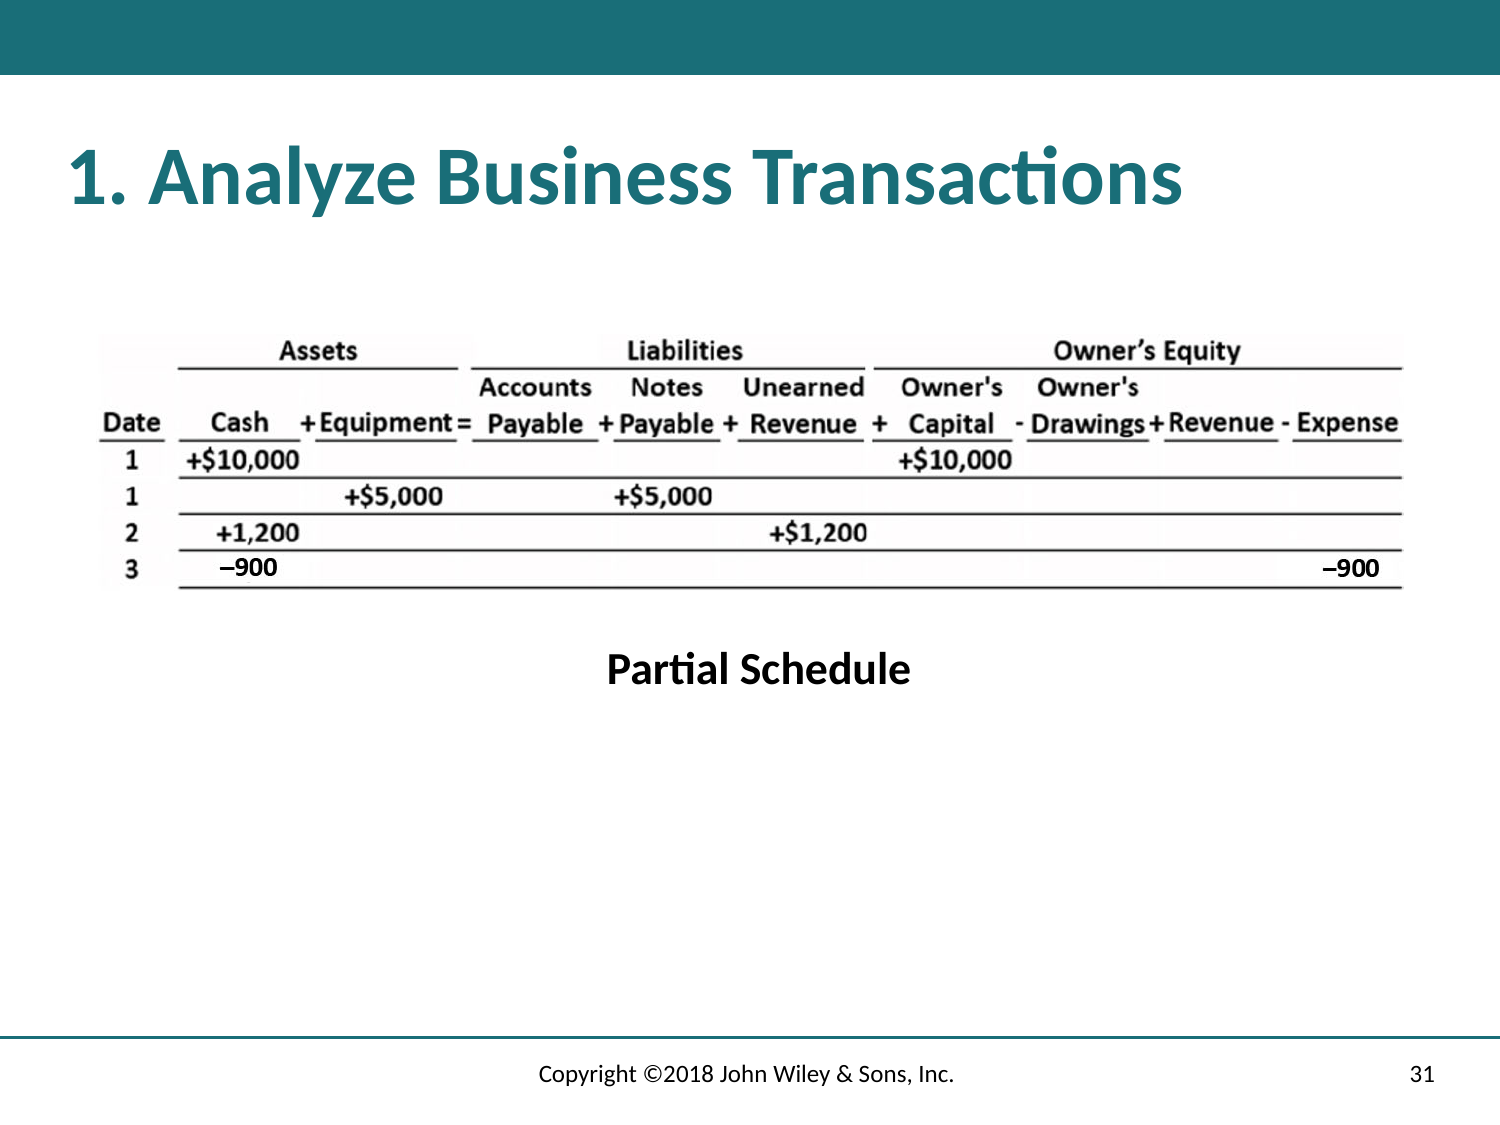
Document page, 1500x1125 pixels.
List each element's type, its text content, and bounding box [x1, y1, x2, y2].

footer Copyright ©2018 John Wiley & Sons, Inc. [496, 1042, 1004, 1103]
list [96, 334, 1404, 591]
title 1. Analyze Business Transactions [50, 125, 1450, 225]
slide_number 31 [1059, 1042, 1450, 1103]
list Partial Schedule [592, 637, 938, 701]
